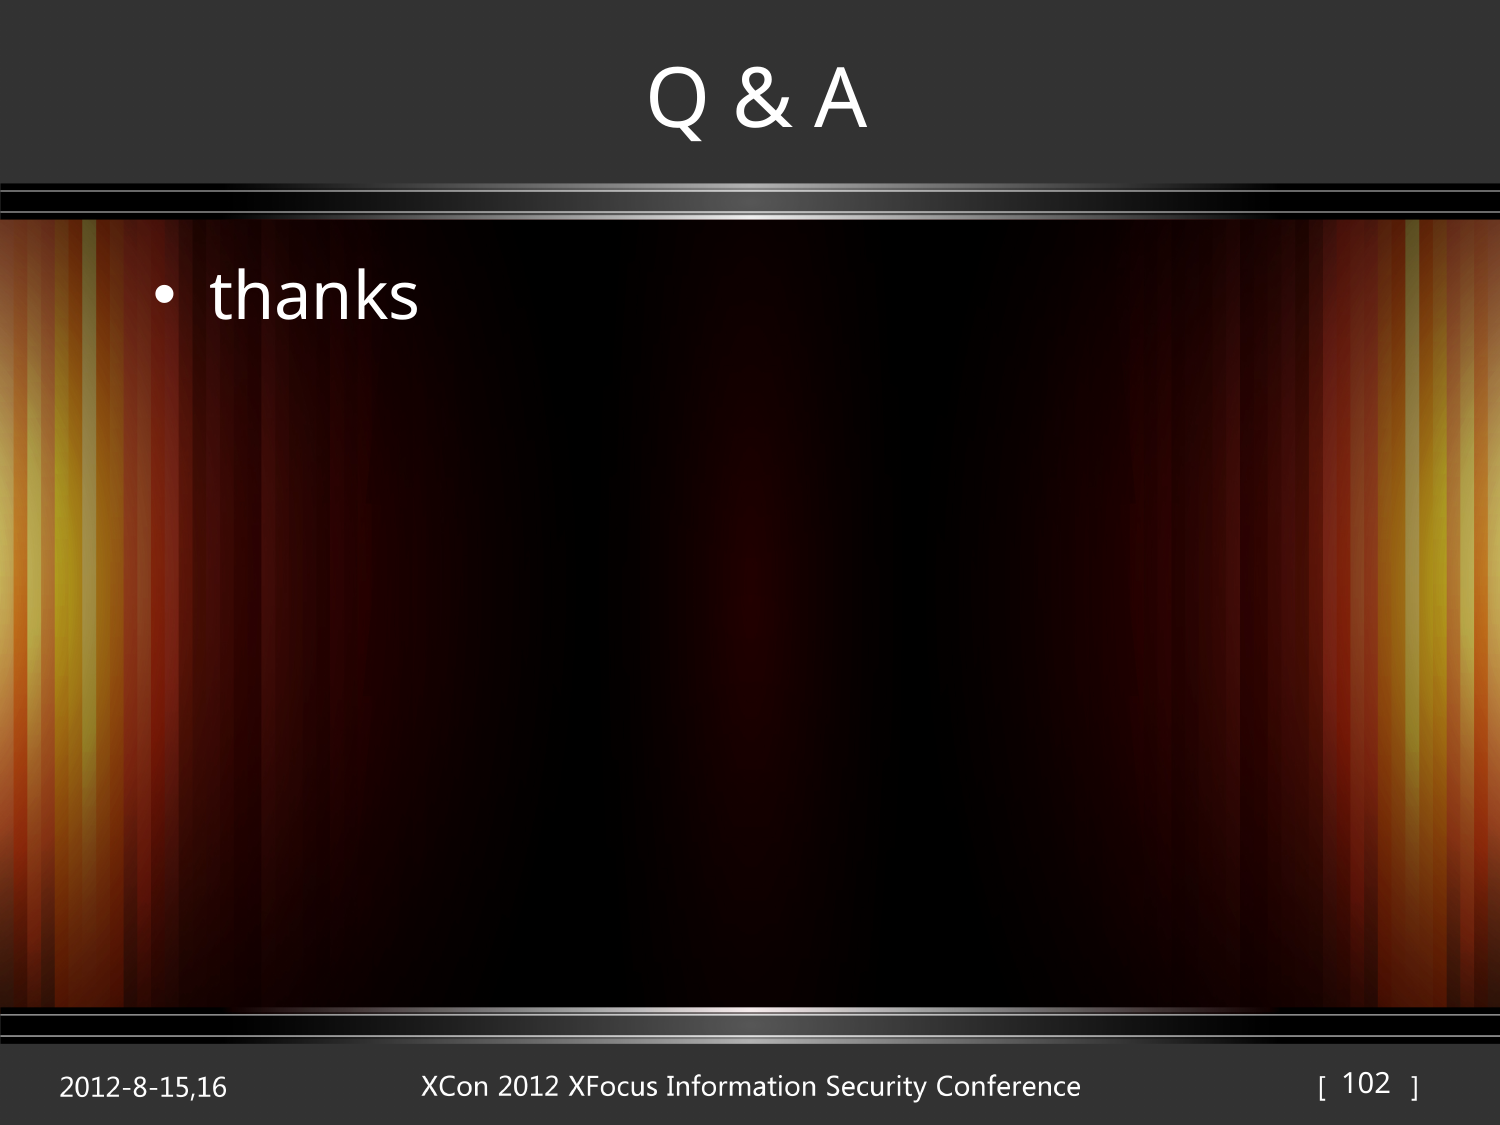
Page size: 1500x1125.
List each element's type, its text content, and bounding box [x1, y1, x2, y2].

list thanks [138, 245, 1376, 988]
title Q & A [138, 0, 1376, 188]
slide_number 102 [1325, 1054, 1408, 1114]
picture [0, 0, 1500, 1125]
